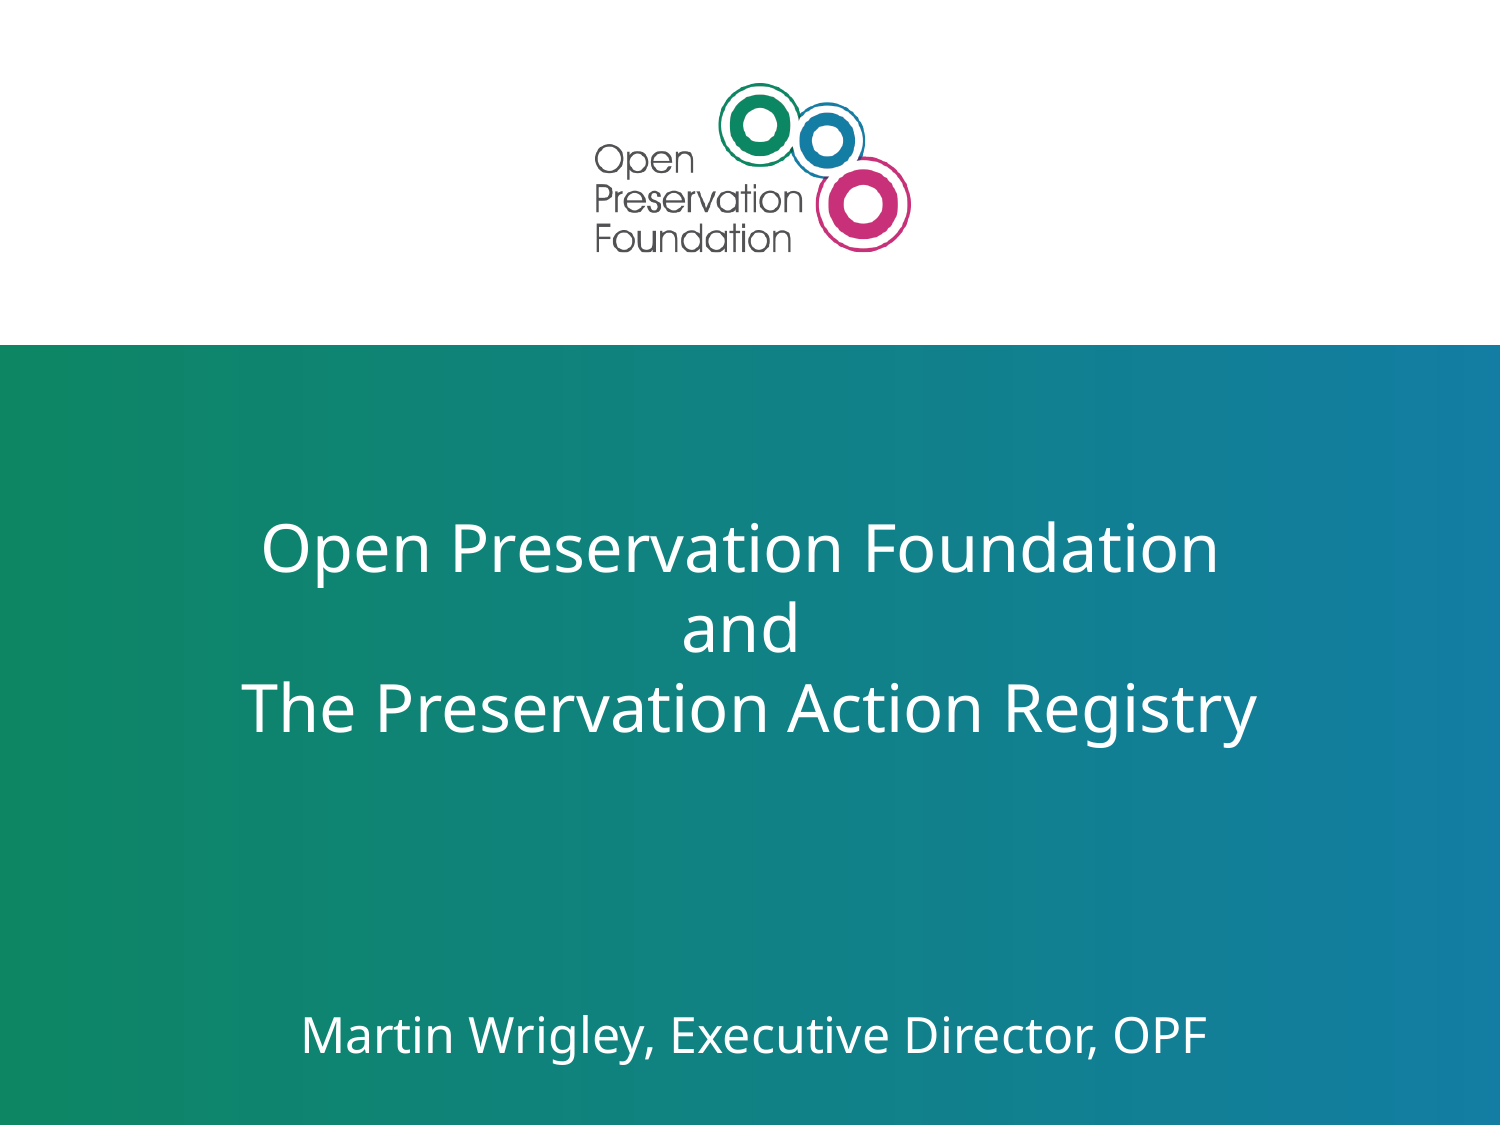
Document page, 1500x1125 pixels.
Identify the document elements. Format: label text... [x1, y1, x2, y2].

subtitle Martin Wrigley, Executive Director, OPF [225, 995, 1275, 1125]
title Open Preservation Foundation and The Preservation Action Registry [112, 498, 1388, 740]
picture [578, 66, 927, 268]
